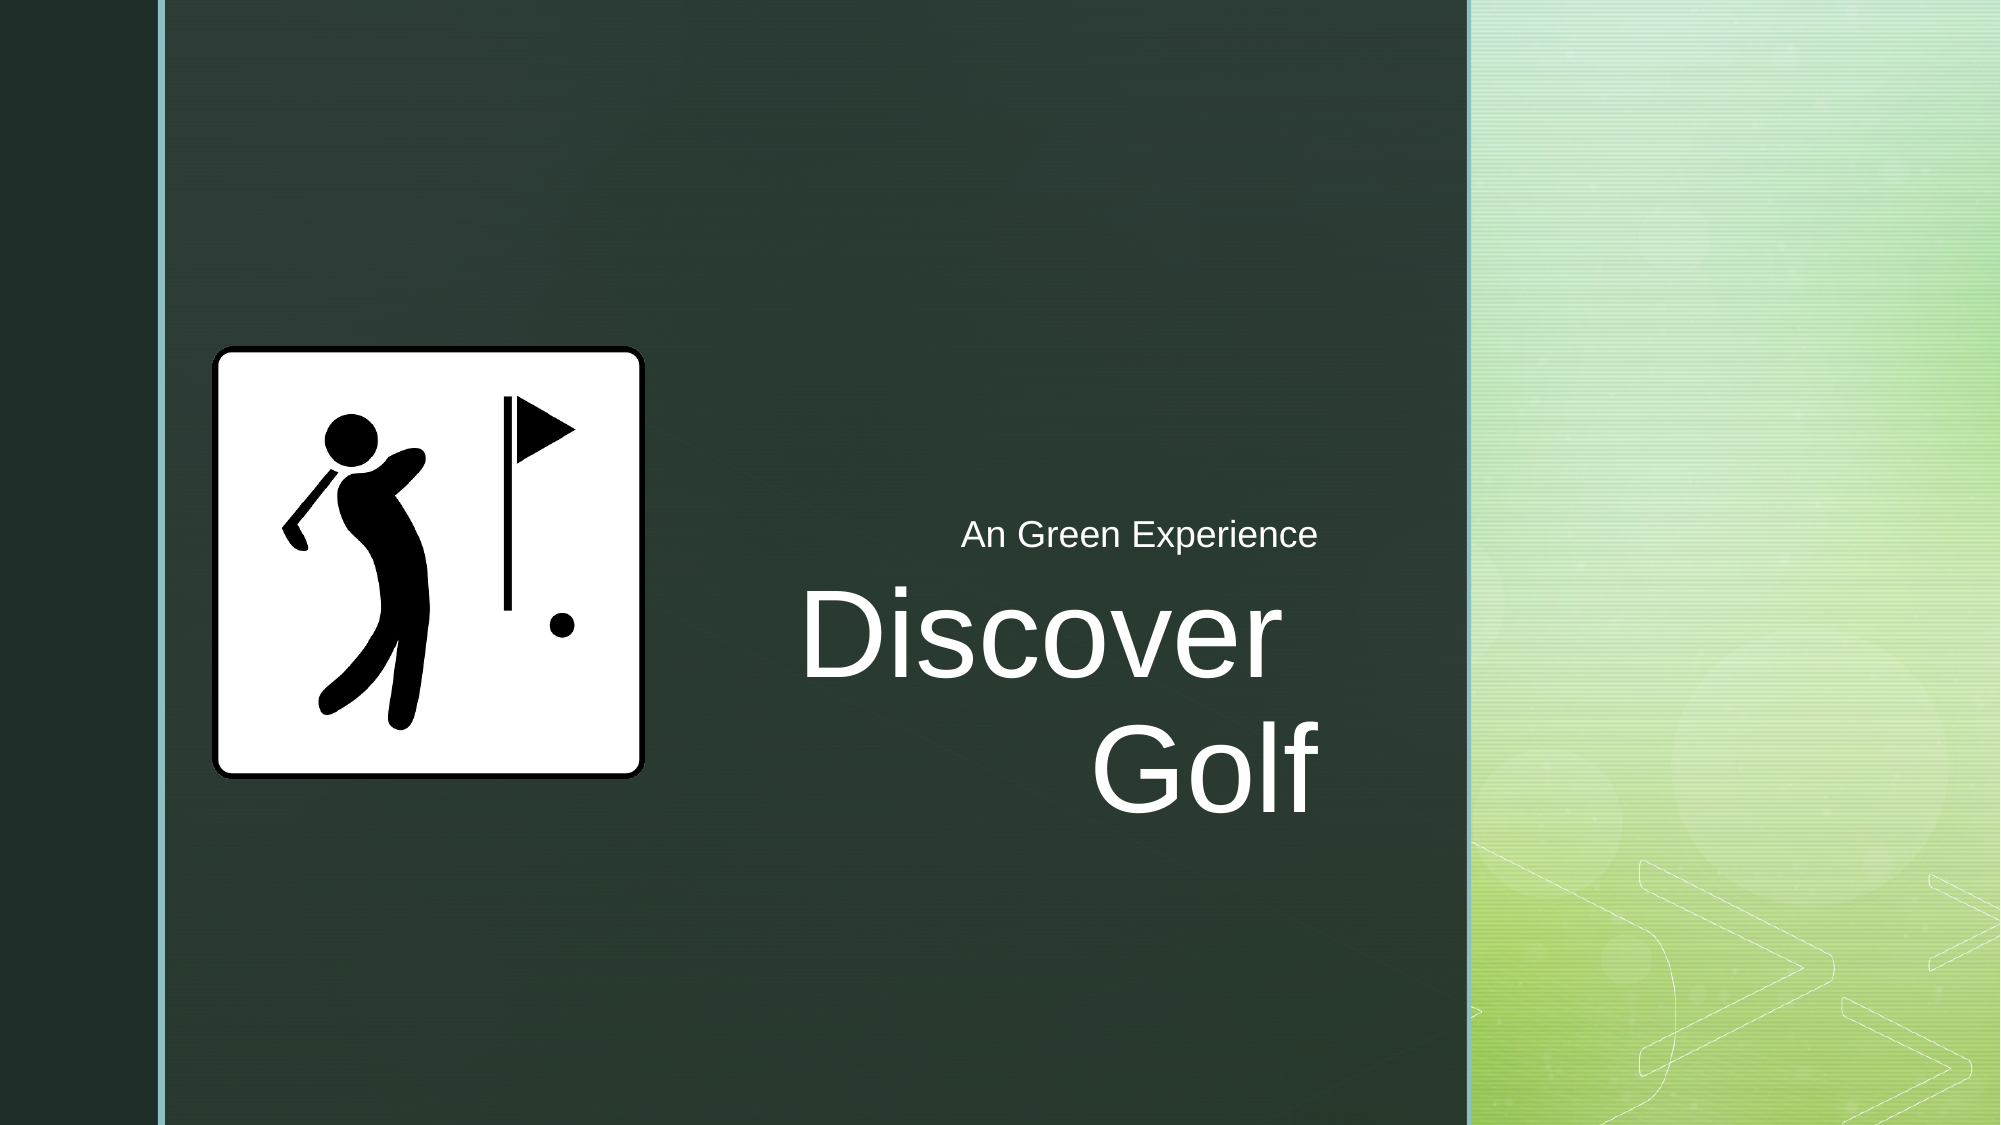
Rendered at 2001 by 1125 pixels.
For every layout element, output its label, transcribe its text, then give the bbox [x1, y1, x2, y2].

picture [1472, 0, 2001, 1125]
title Discover Golf [428, 563, 1334, 935]
subtitle An Green Experience [645, 372, 1334, 563]
picture [212, 346, 645, 779]
